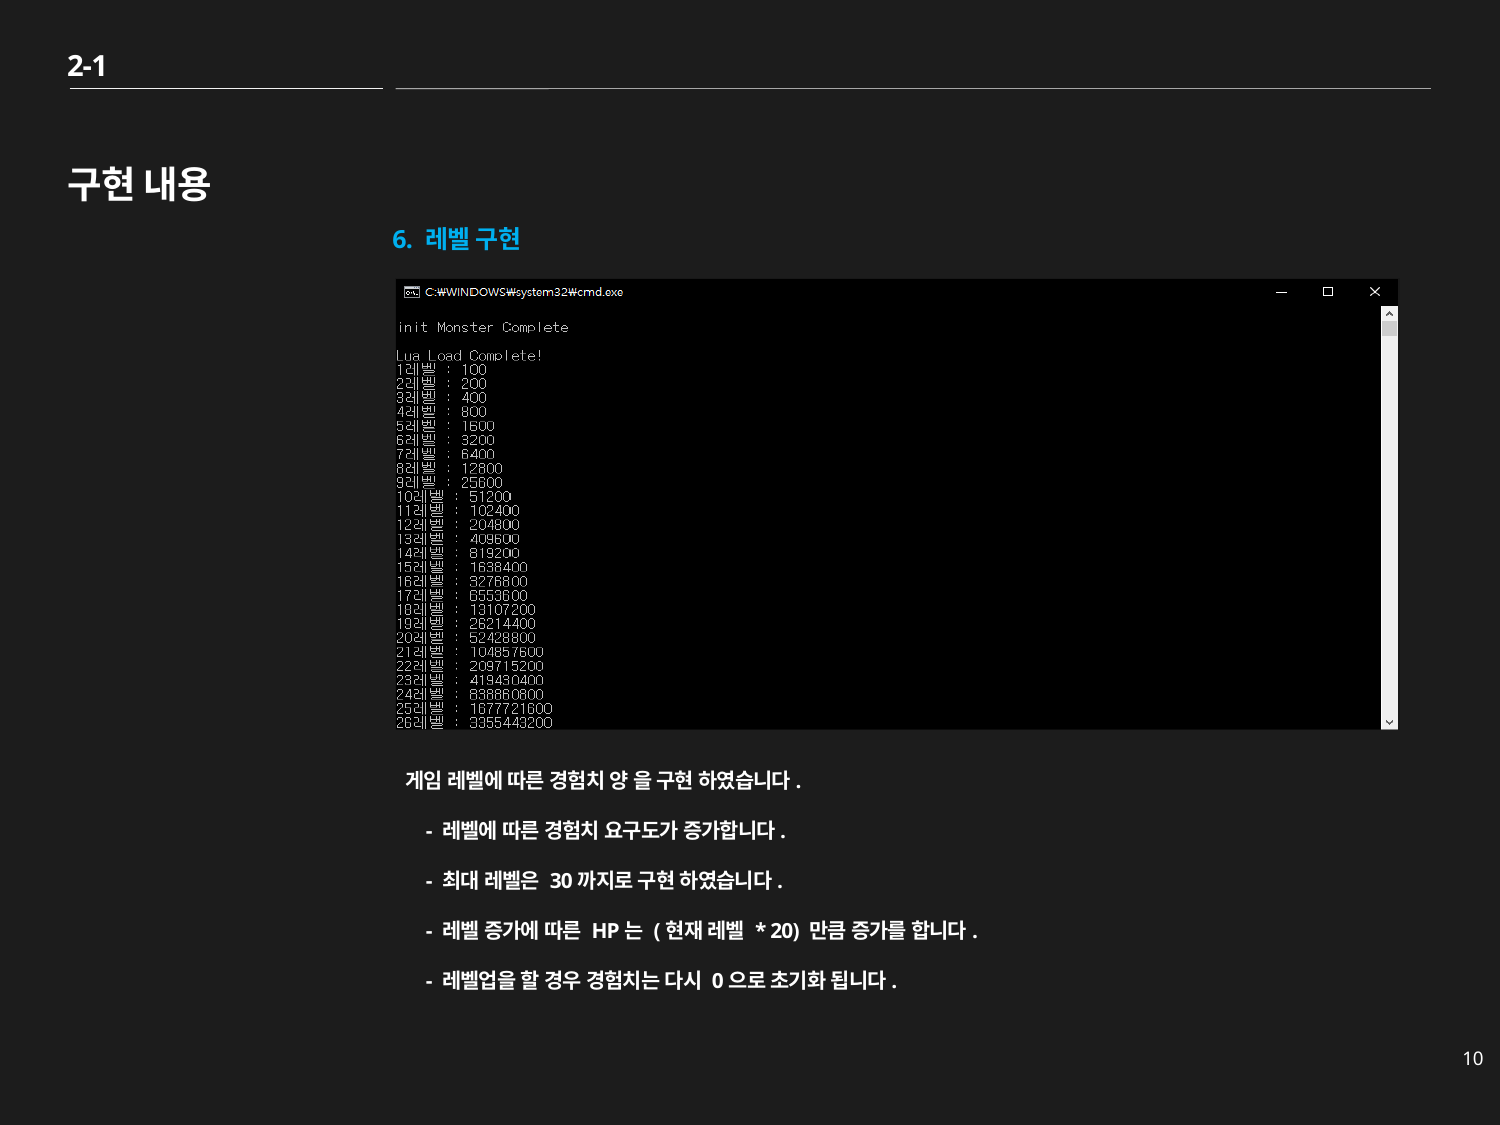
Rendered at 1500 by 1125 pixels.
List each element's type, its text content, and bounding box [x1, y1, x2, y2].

text_box 10 [1377, 1039, 1499, 1080]
title 구현 내용 [52, 153, 384, 395]
picture [395, 278, 1400, 731]
text_box 6. 레벨 구현 [384, 215, 803, 261]
text_box 게임 레벨에 따른 경험치 양 을 구현 하였습니다. - 레벨에 따른 경험치 요구도가 증가합니다. - 최대 레벨은 30까지로 구현 하였습니다. - 레벨 증가에 따른 HP는 (현재 레벨 * 20) 만큼 증가를 합니다. - 레벨업을 할 경우 경험치는 다시 0으로 초기화 됩니다. [390, 760, 1270, 1000]
text_box 2-1 [52, 39, 123, 90]
